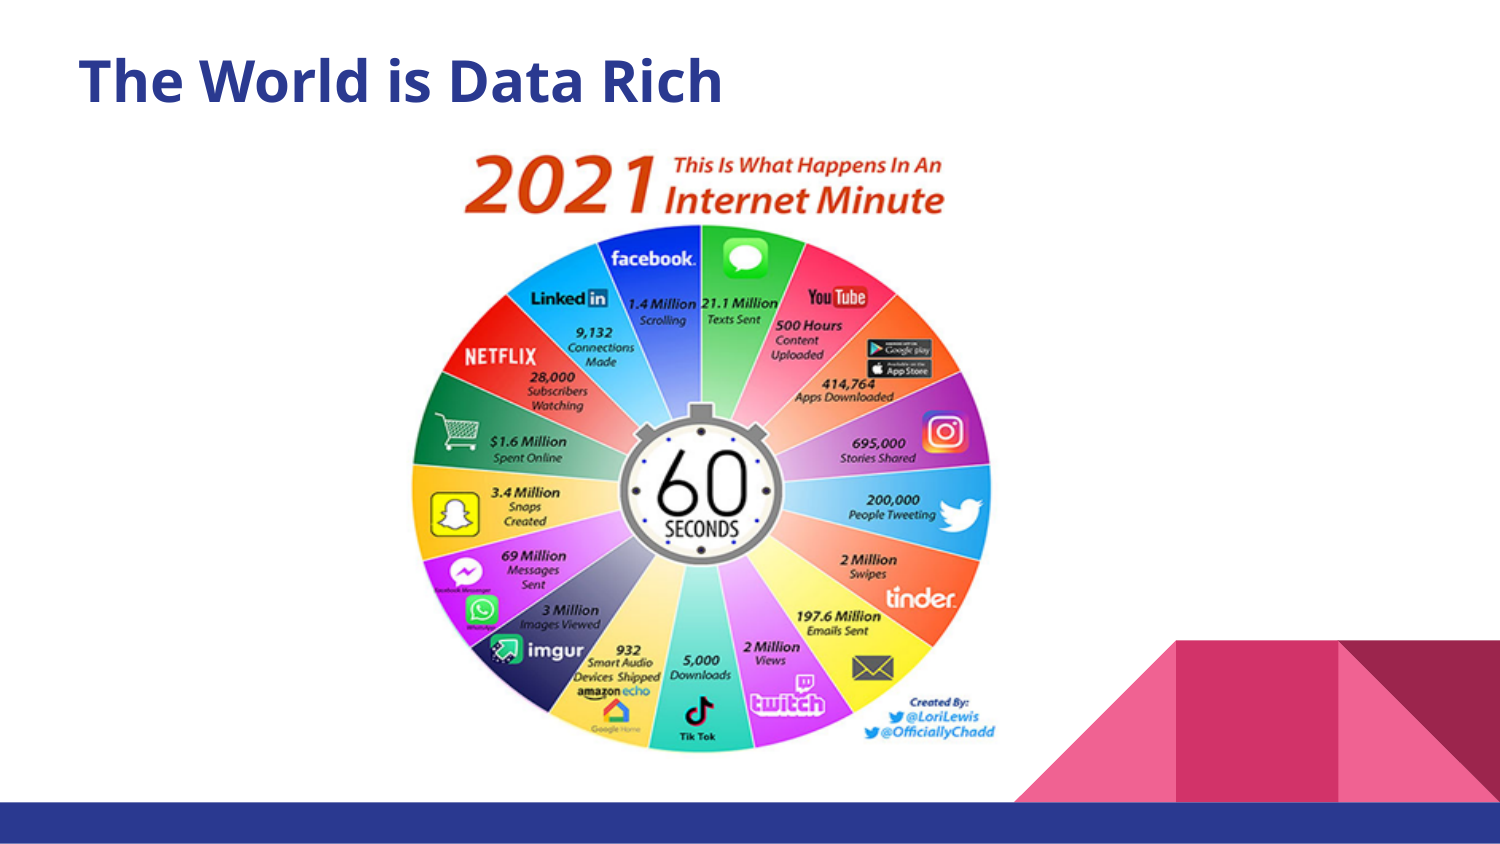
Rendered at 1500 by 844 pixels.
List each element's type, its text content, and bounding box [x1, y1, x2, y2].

title The World is Data Rich [63, 29, 975, 130]
picture [405, 148, 1007, 760]
